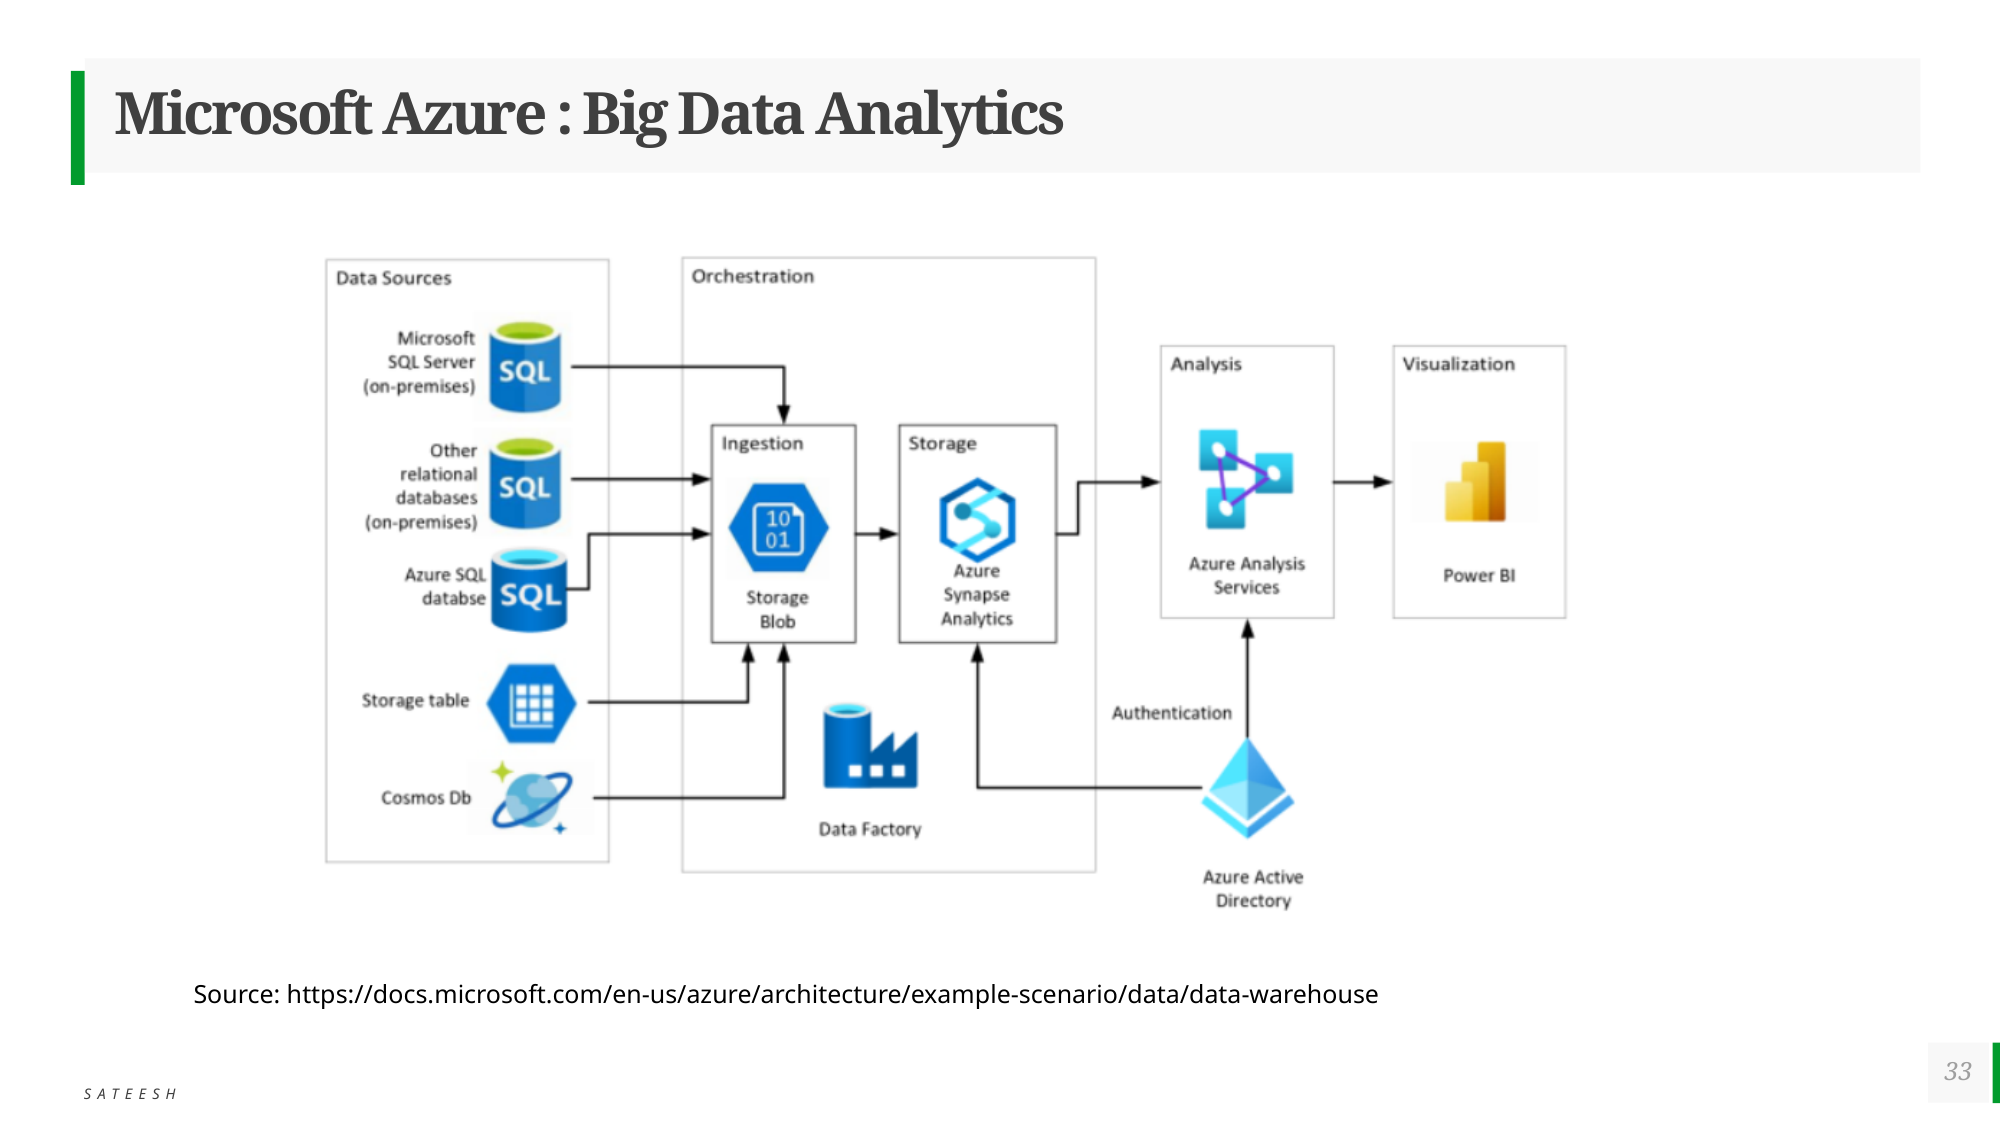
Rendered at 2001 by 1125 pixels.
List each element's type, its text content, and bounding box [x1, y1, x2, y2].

title Microsoft Azure : Big Data Analytics [84, 58, 1921, 173]
slide_number 33 [1928, 1042, 1989, 1103]
picture [312, 252, 1581, 914]
text_box Source: https://docs.microsoft.com/en-us/azure/architecture/example-scenario/data/data-warehouse [178, 970, 1657, 1016]
